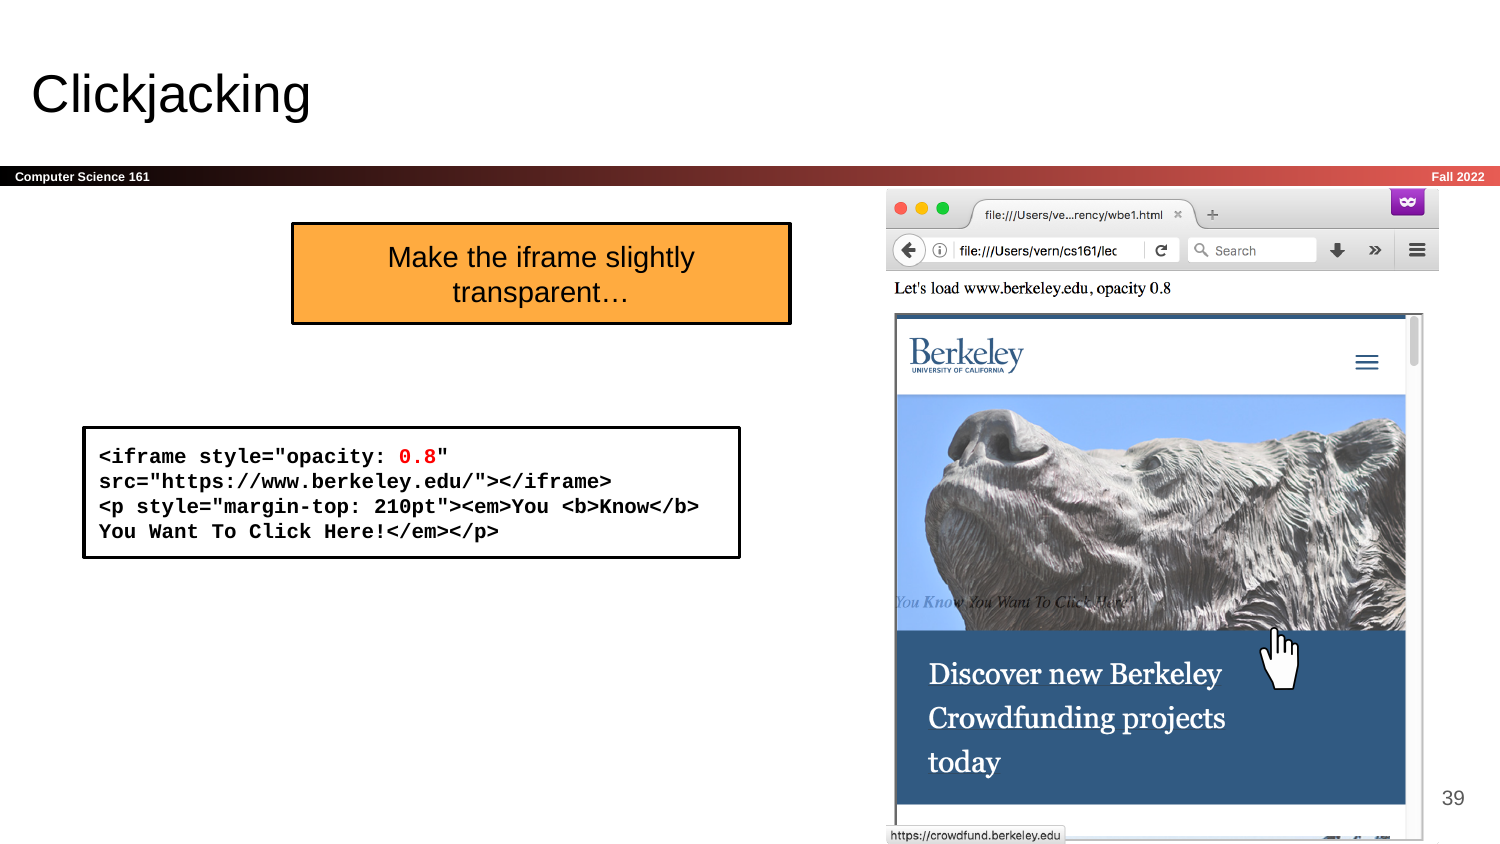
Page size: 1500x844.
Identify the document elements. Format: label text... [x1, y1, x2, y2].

text_box Make the iframe slightly transparent… [292, 223, 790, 324]
title Clickjacking [16, 44, 1415, 139]
text_box <iframe style="opacity: 0.8" src="https://www.berkeley.edu/"></iframe> <p style="margin-top: 210pt"><em>You <b>Know</b> You Want To Click Here!</em></p> [84, 427, 740, 558]
slide_number ‹#› [1444, 764, 1480, 830]
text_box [886, 188, 1439, 844]
